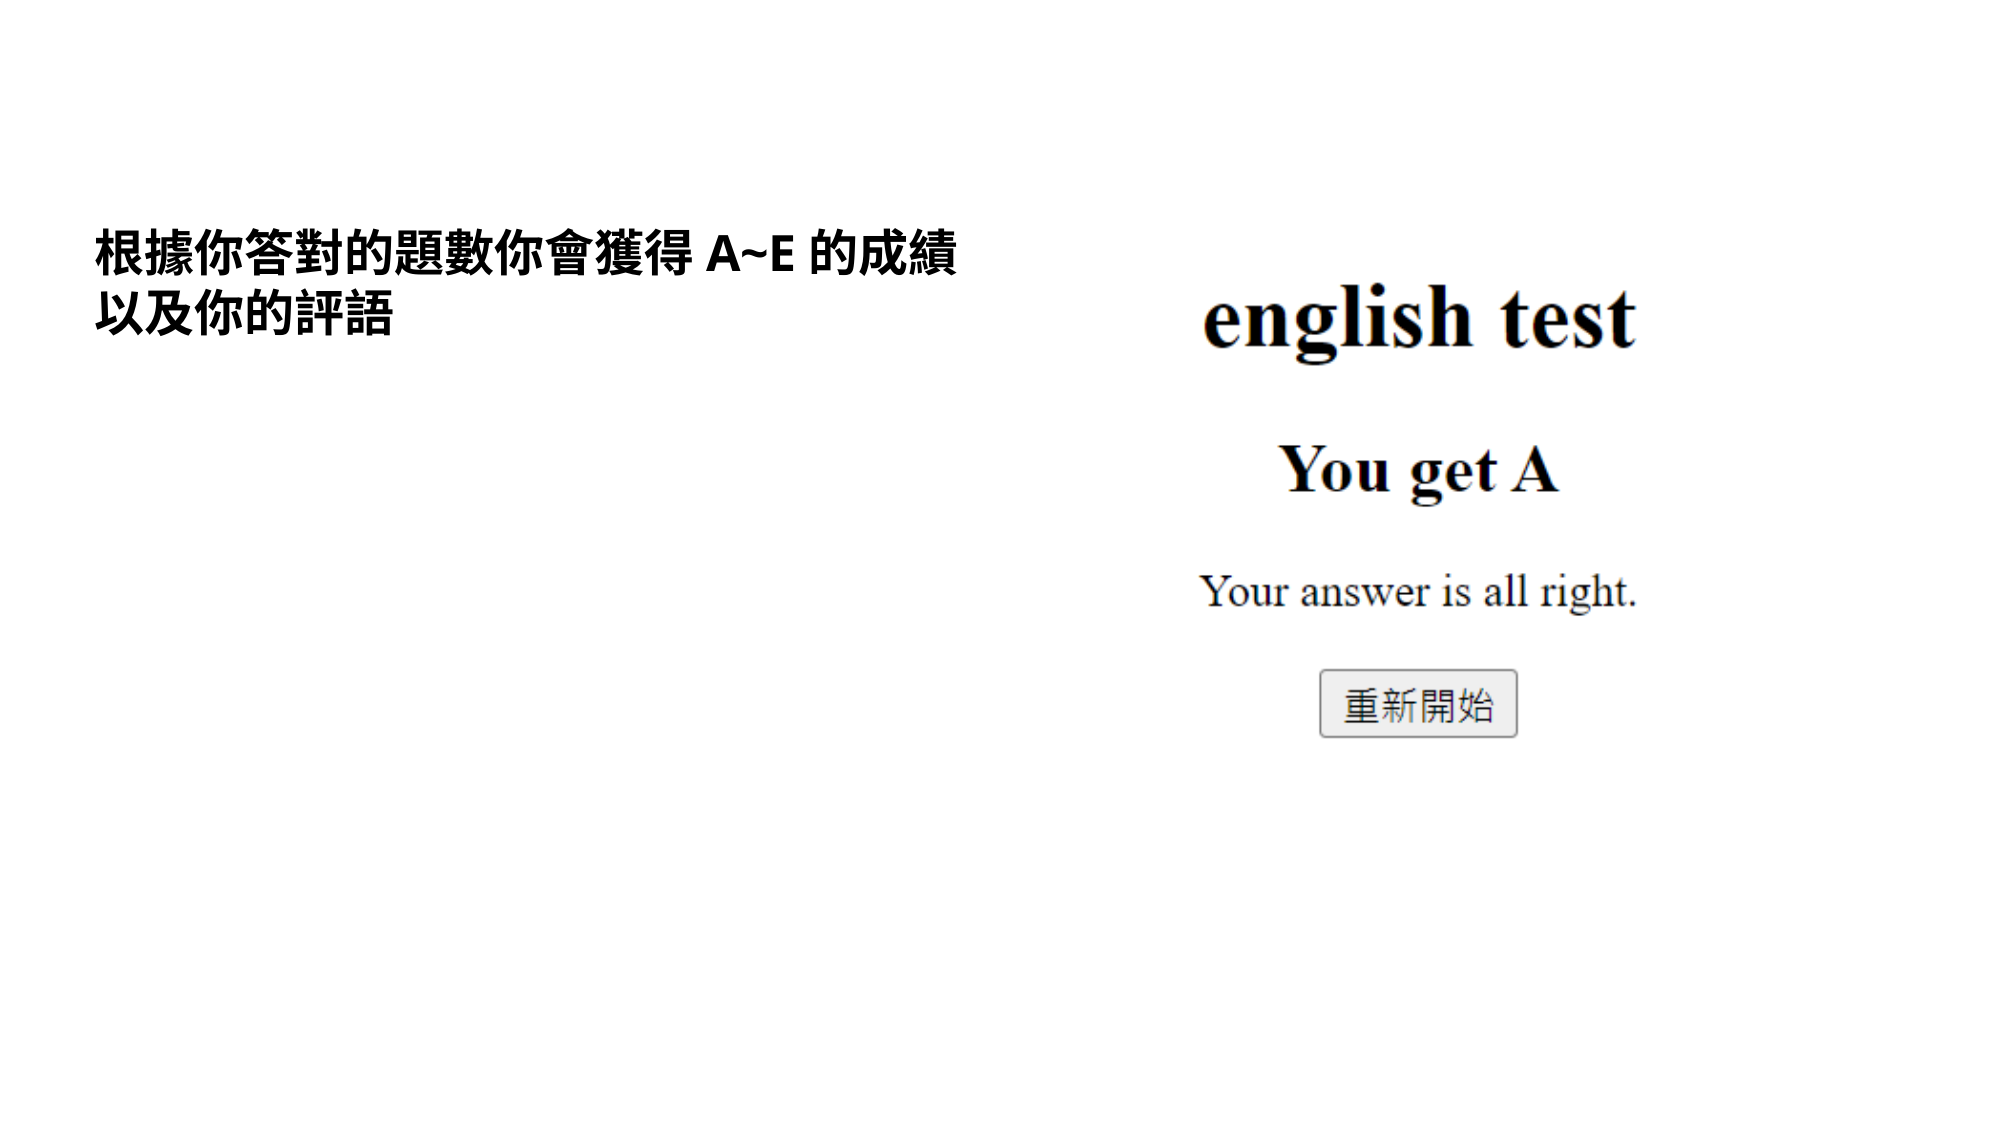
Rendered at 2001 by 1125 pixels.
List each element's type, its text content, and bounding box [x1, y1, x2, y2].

text_box 根據你答對的題數你會獲得A~E的成績 以及你的評語 [79, 214, 974, 350]
picture [940, 249, 1881, 876]
